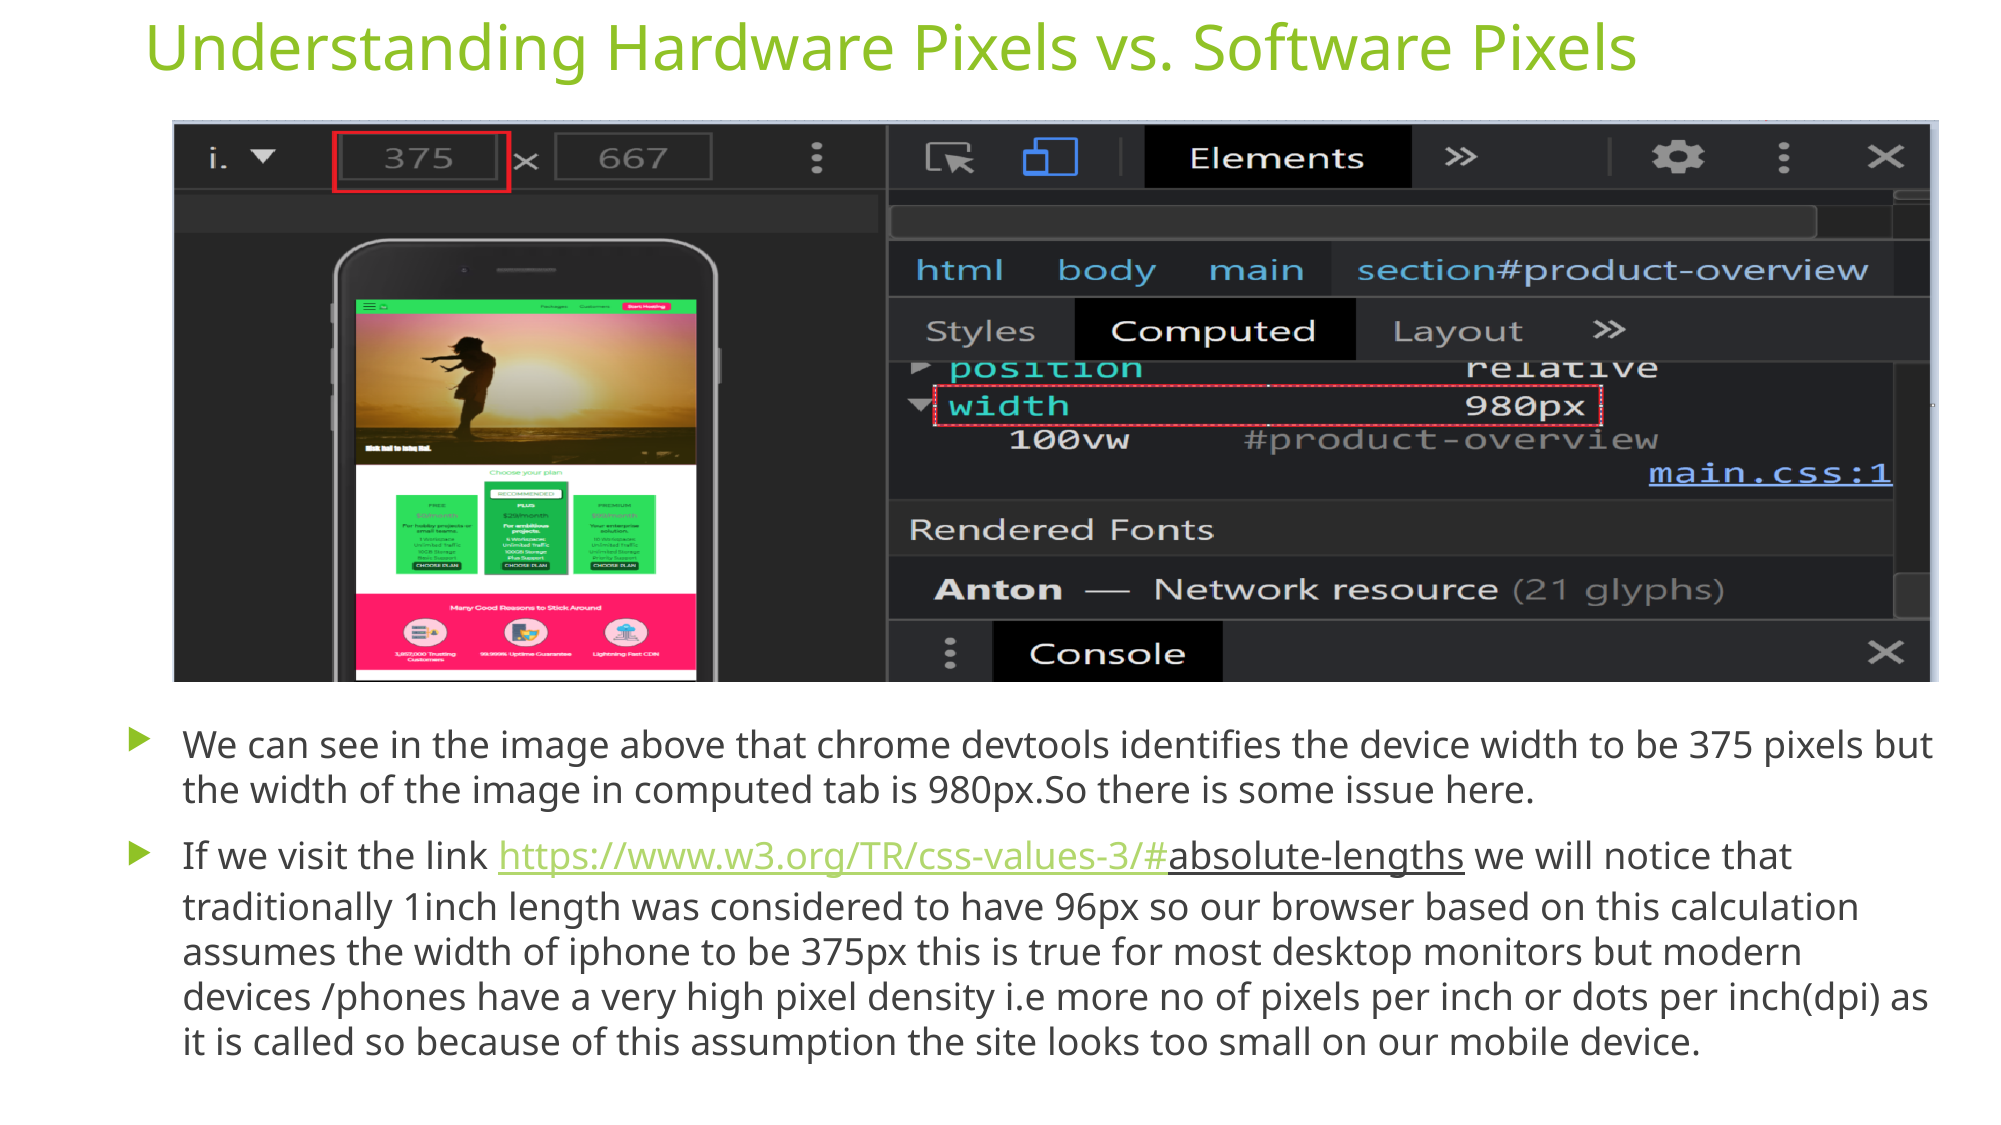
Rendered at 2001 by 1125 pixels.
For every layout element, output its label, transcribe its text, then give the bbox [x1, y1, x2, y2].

list We can see in the image above that chrome devtools identifies the device width to be 375 pixels but the width of the image in computed tab is 980px.So there is some issue here. If we visit the link https://www.w3.org/TR/css-values-3/#absolute-lengths we will notice that traditionally 1inch length was considered to have 96px so our browser based on this calculation assumes the width of iphone to be 375px this is true for most desktop monitors but modern devices /phones have a very high pixel density i.e more no of pixels per inch or dots per inch(dpi) as it is called so because of this assumption the site looks too small on our mobile device. [111, 121, 1978, 1076]
picture [171, 120, 1939, 682]
title Understanding Hardware Pixels vs. Software Pixels [129, 0, 1978, 91]
